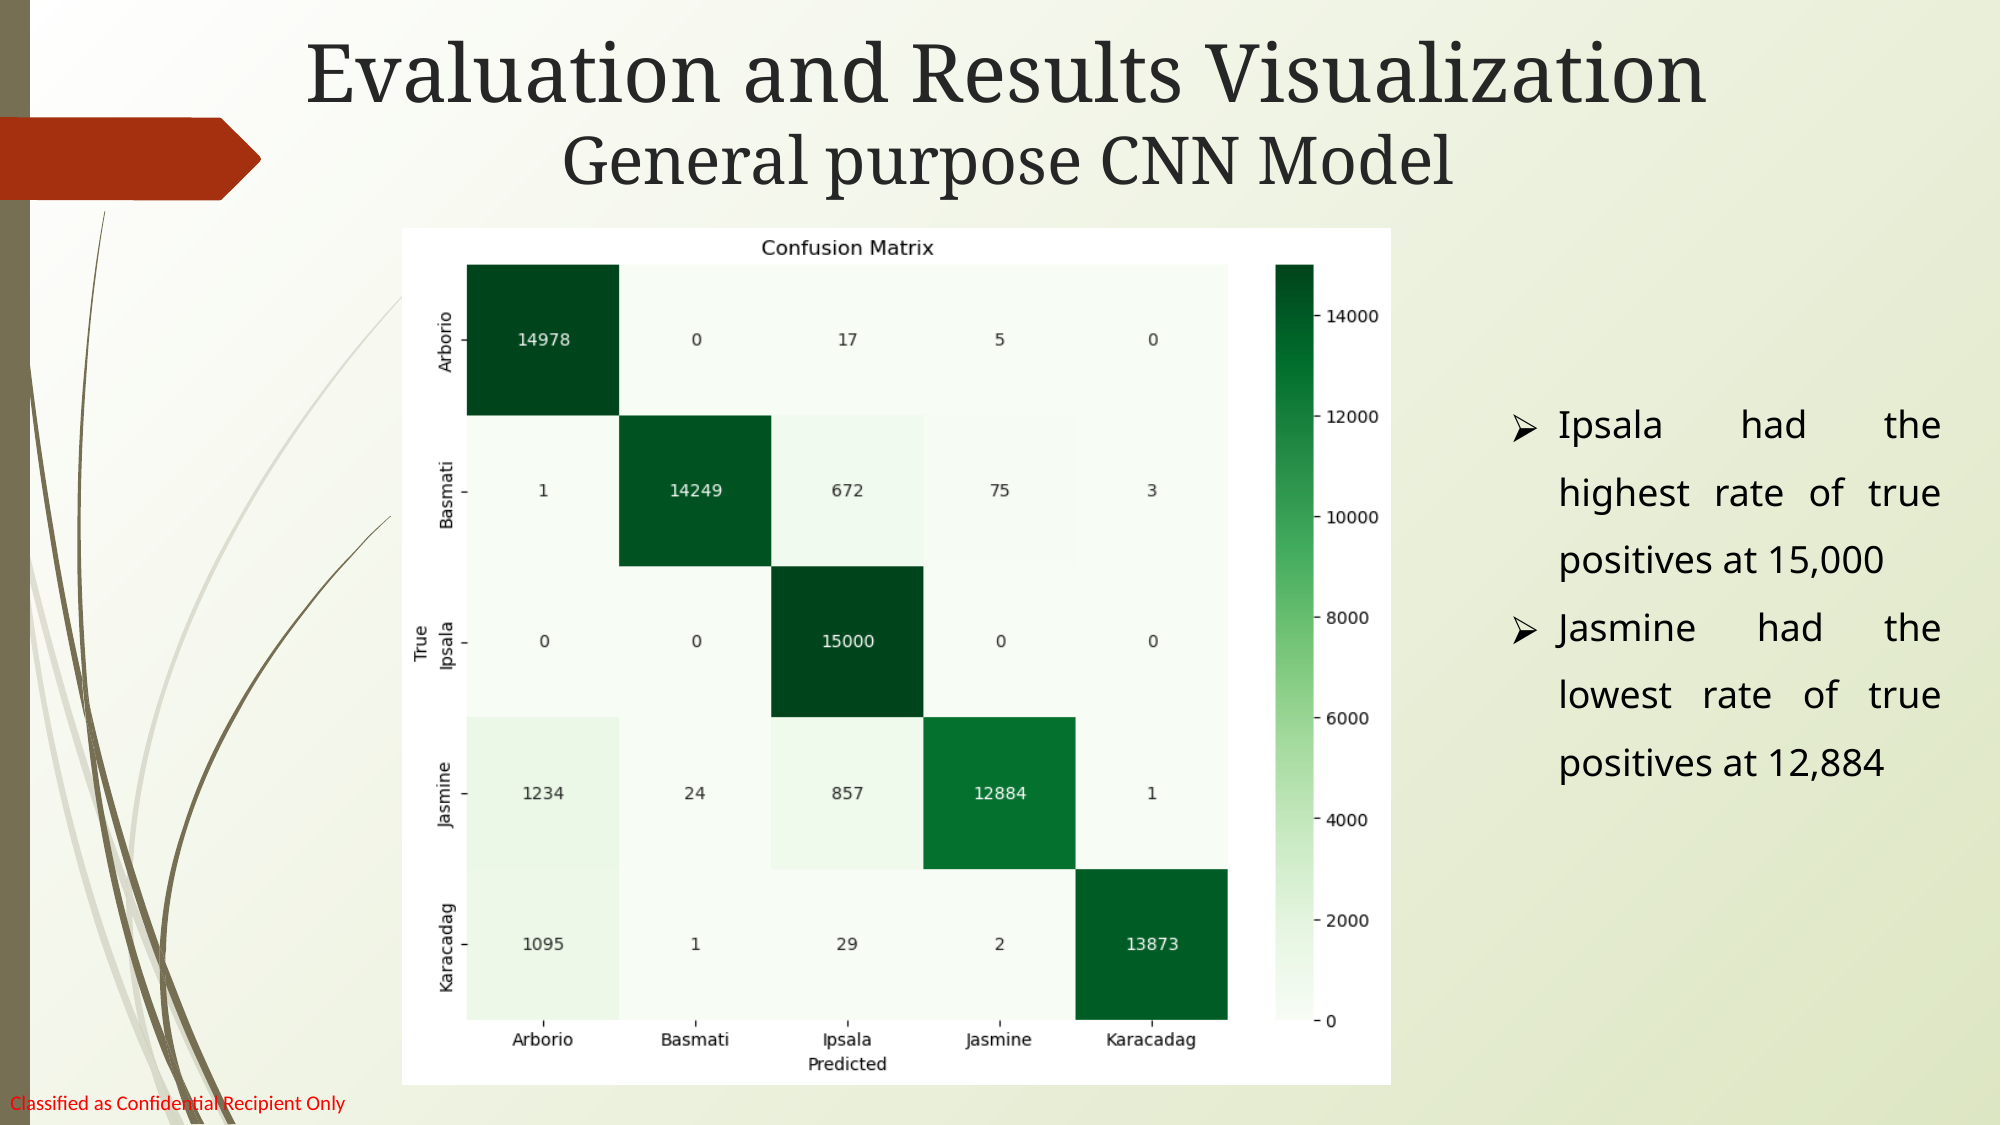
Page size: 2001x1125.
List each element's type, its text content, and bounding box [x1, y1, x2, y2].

title Evaluation and Results Visualization General purpose CNN Model [276, 14, 1739, 209]
text_box Ipsala had the highest rate of true positives at 15,000 Jasmine had the lowest rate of true positives at 12,884 [1496, 371, 1958, 792]
picture [402, 228, 1391, 1085]
